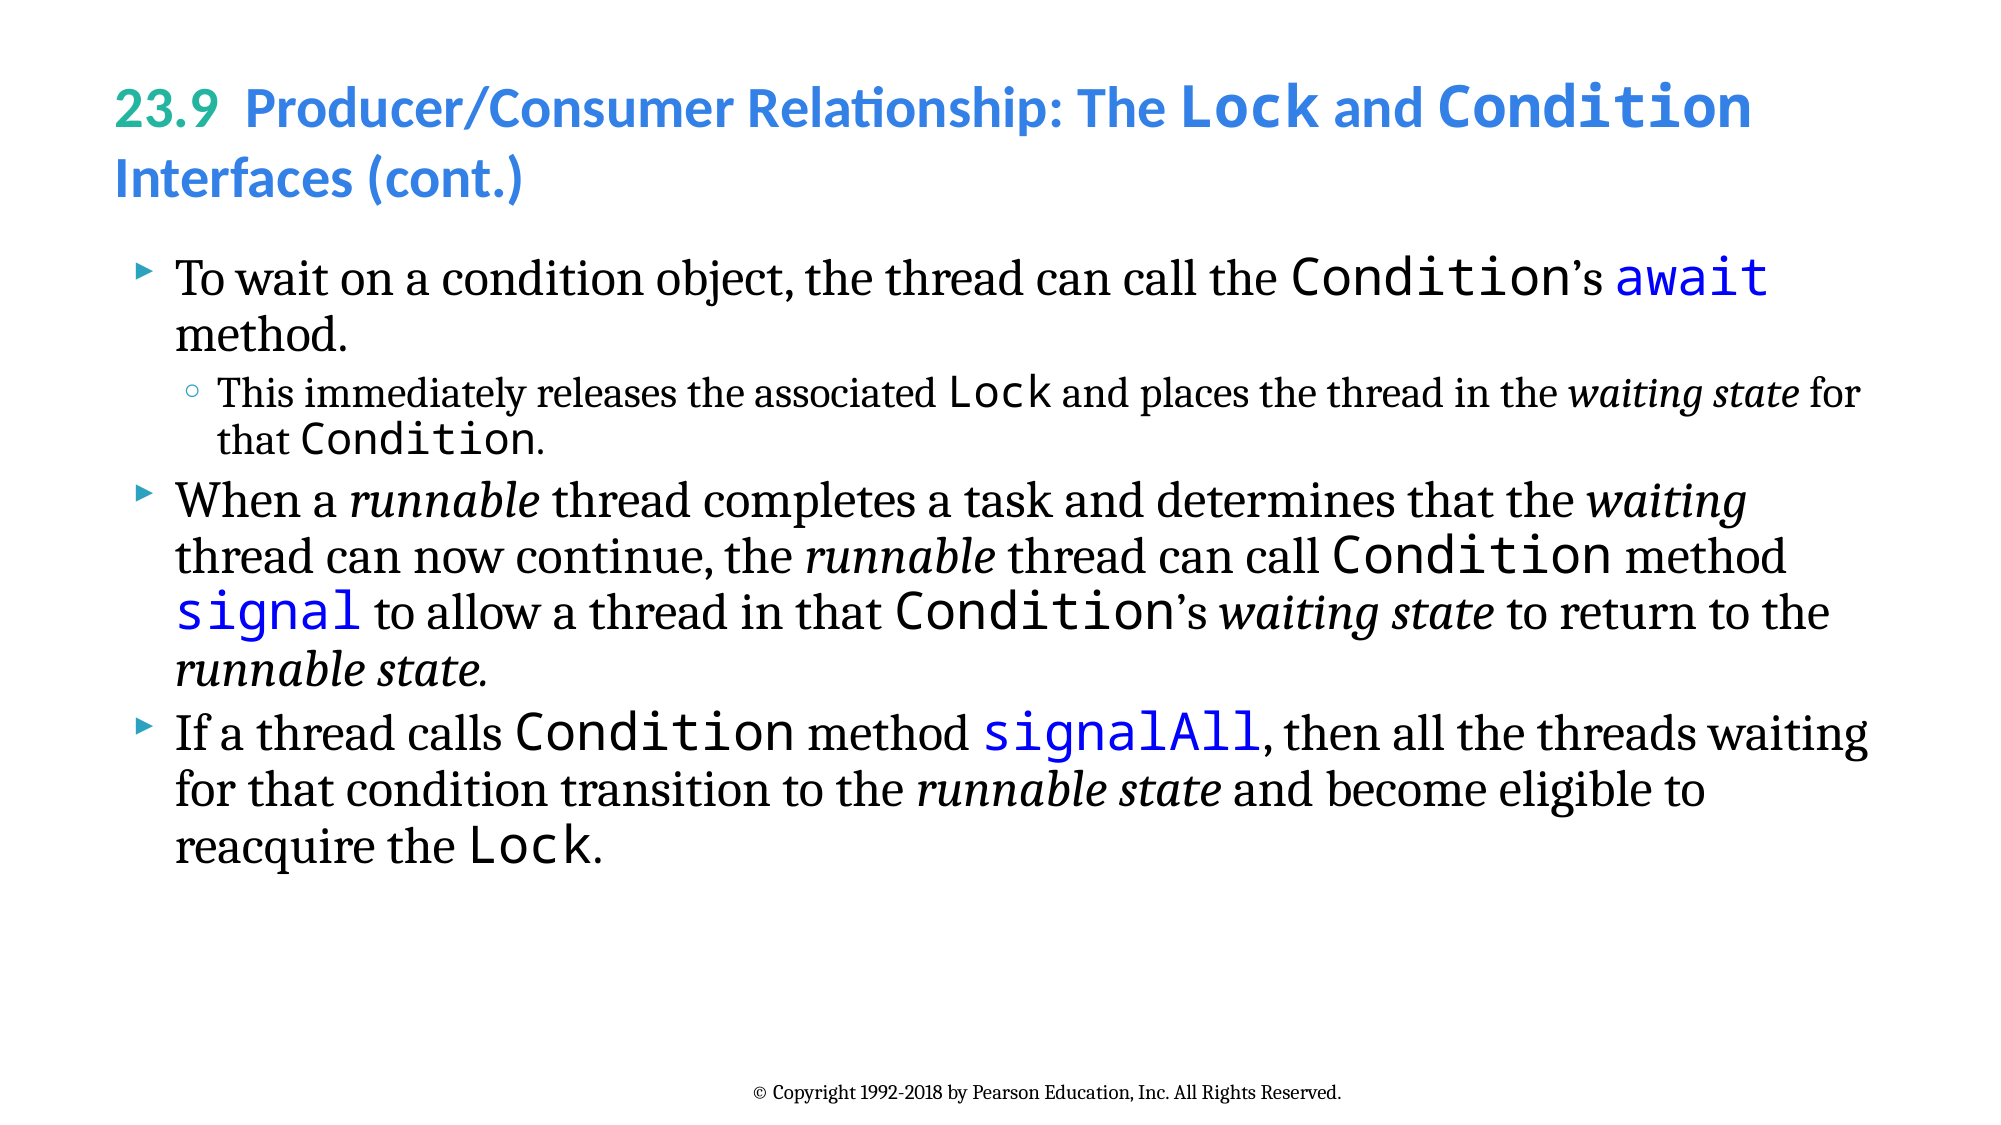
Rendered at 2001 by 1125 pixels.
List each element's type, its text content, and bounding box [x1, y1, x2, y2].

title 23.9 Producer/Consumer Relationship: The Lock and Condition Interfaces (cont.) [99, 45, 1900, 233]
list To wait on a condition object, the thread can call the Condition’s await method. This immediately releases the associated Lock and places the thread in the waiting state for that Condition. When a runnable thread completes a task and determines that the waiting thread can now continue, the runnable thread can call Condition method signal to allow a thread in that Condition’s waiting state to return to the runnable state. If a thread calls Condition method signalAll, then all the threads waiting for that condition transition to the runnable state and become eligible to reacquire the Lock. [99, 242, 1900, 986]
footer © Copyright 1992-2018 by Pearson Education, Inc. All Rights Reserved. [736, 1051, 1892, 1112]
